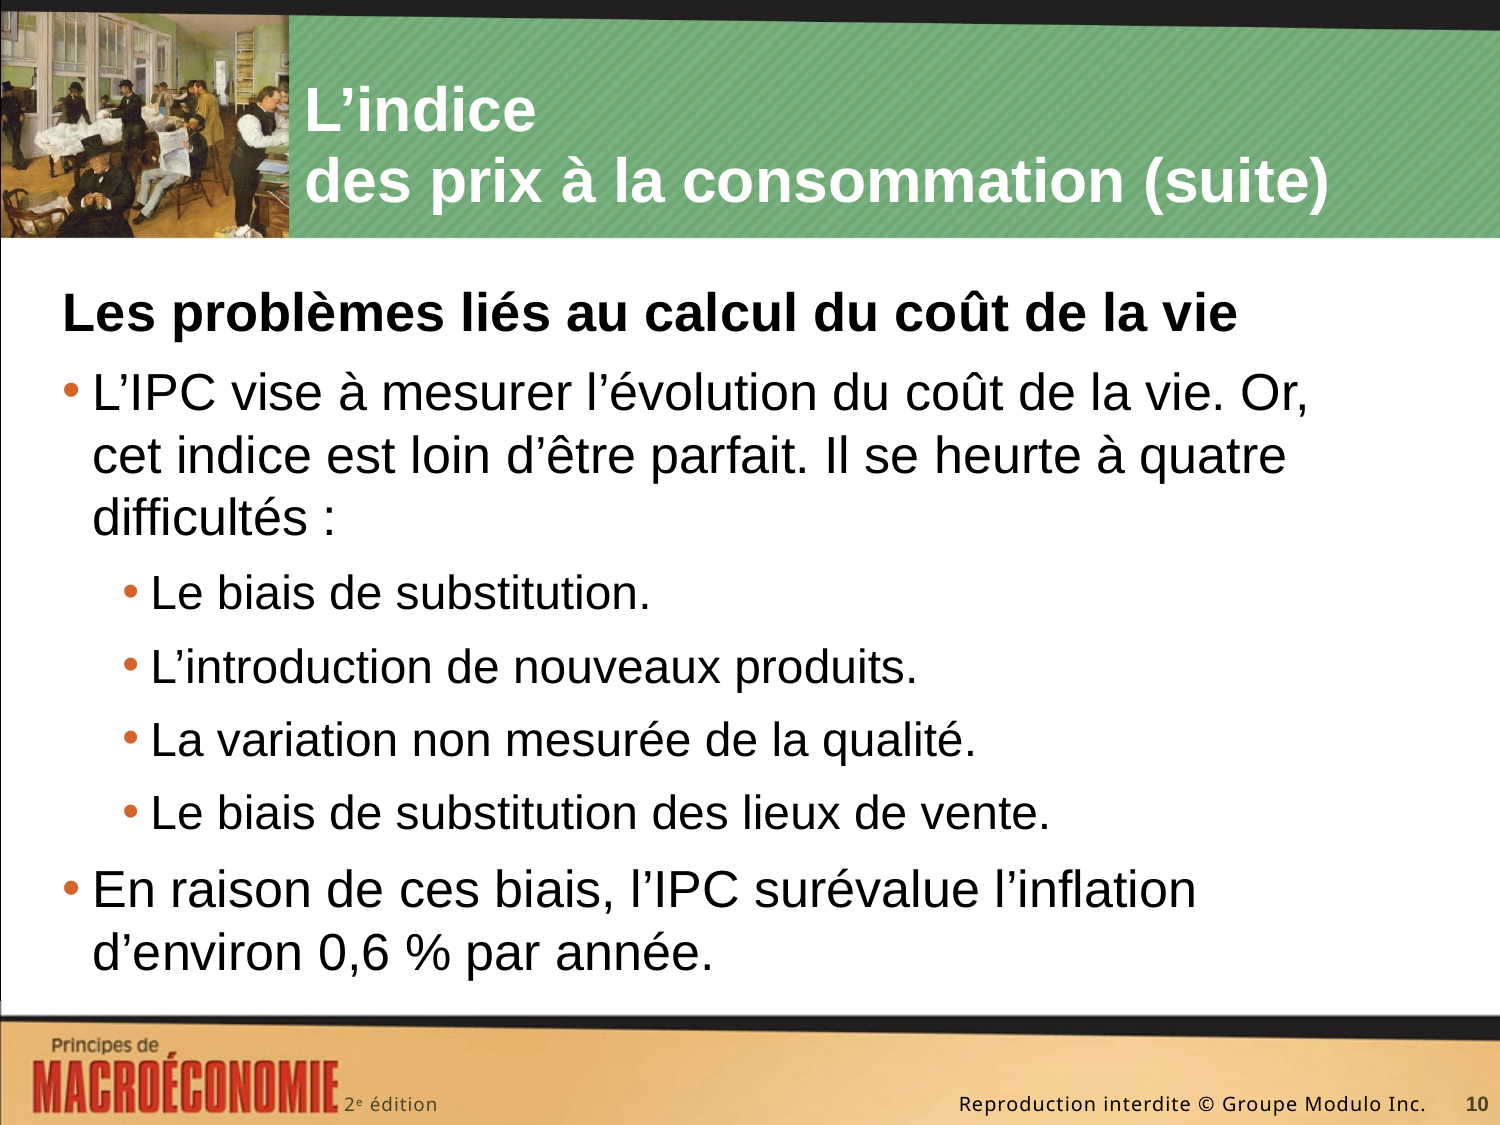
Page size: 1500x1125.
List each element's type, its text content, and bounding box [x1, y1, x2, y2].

slide_number 10 [1417, 1070, 1489, 1125]
list Les problèmes liés au calcul du coût de la vie L’IPC vise à mesurer l’évolution du coût de la vie. Or, cet indice est loin d’être parfait. Il se heurte à quatre difficultés : Le biais de substitution. L’introduction de nouveaux produits. La variation non mesurée de la qualité. Le biais de substitution des lieux de vente. En raison de ces biais, l’IPC surévalue l’inflation d’environ 0,6 % par année. [17, 269, 1431, 1000]
title L’indice des prix à la consommation (suite) [304, 32, 1431, 223]
picture [0, 0, 1500, 1125]
picture [1412, 1102, 1417, 1110]
